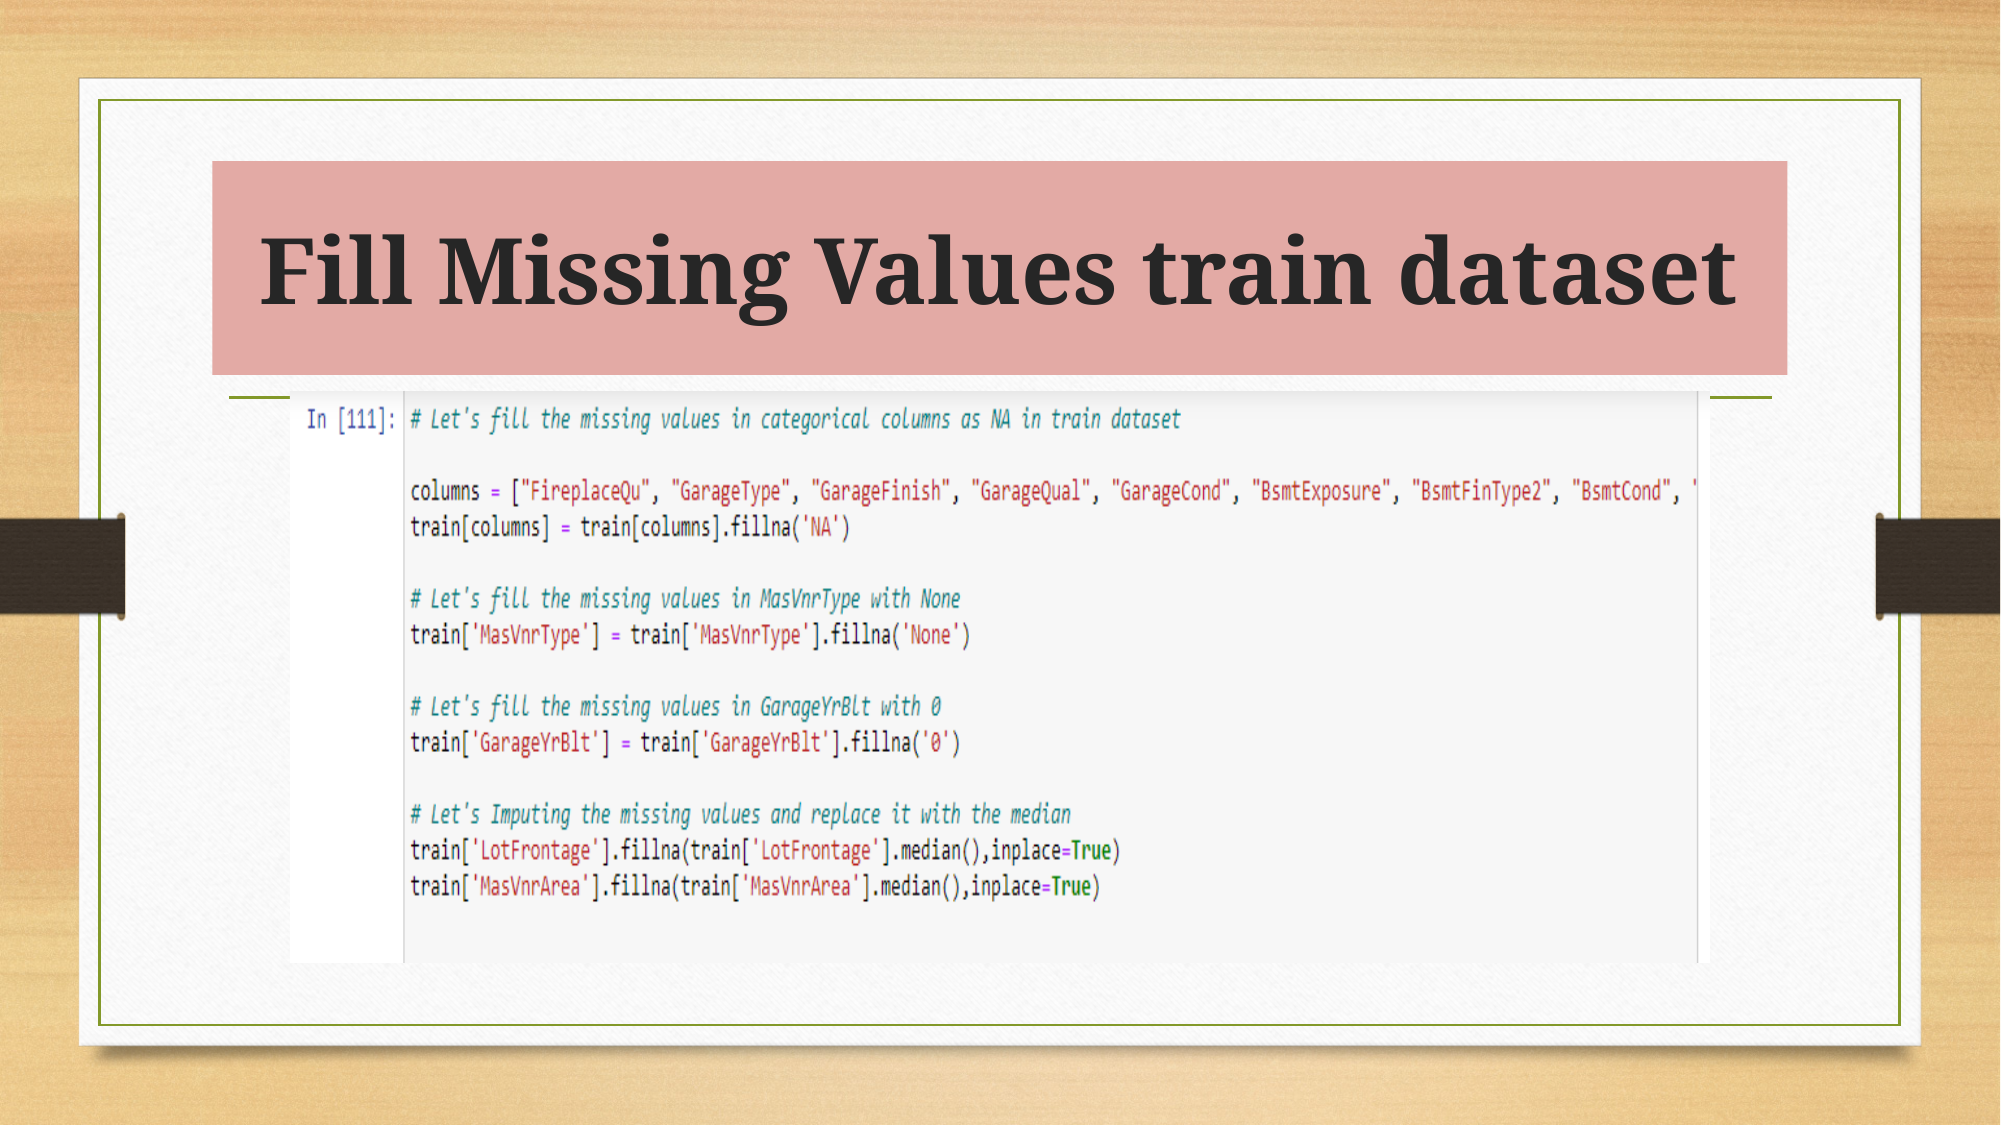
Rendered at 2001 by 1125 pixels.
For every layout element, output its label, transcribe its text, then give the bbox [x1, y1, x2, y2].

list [289, 391, 1711, 963]
title Fill Missing Values train dataset [212, 161, 1788, 375]
picture [0, 0, 2001, 1125]
